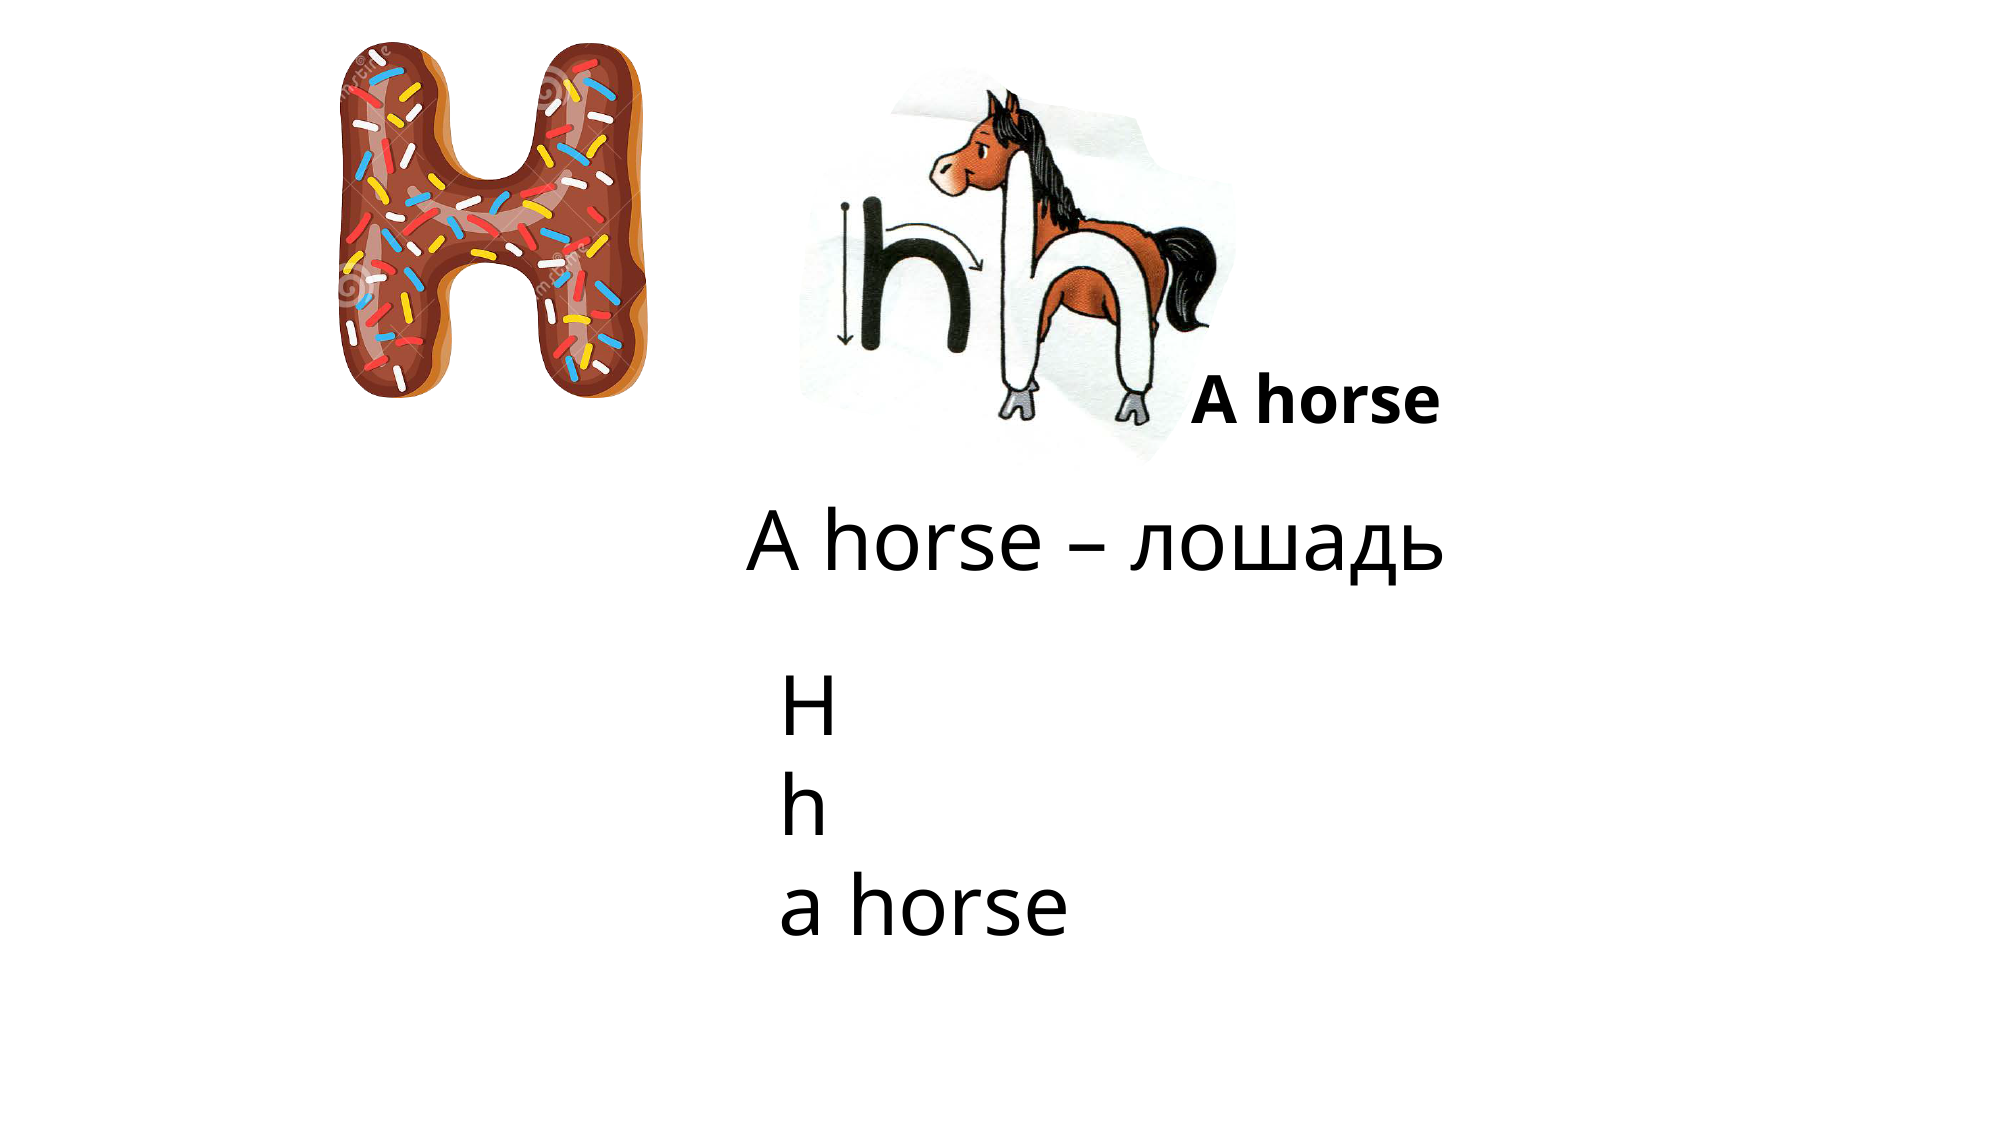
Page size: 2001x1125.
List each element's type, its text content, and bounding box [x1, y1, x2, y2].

picture [338, 42, 648, 398]
picture [799, 66, 1236, 475]
text_box Н h a horse [763, 645, 1095, 960]
text_box A horse [1236, 349, 1458, 445]
text_box A horse – лошадь [731, 479, 1484, 595]
